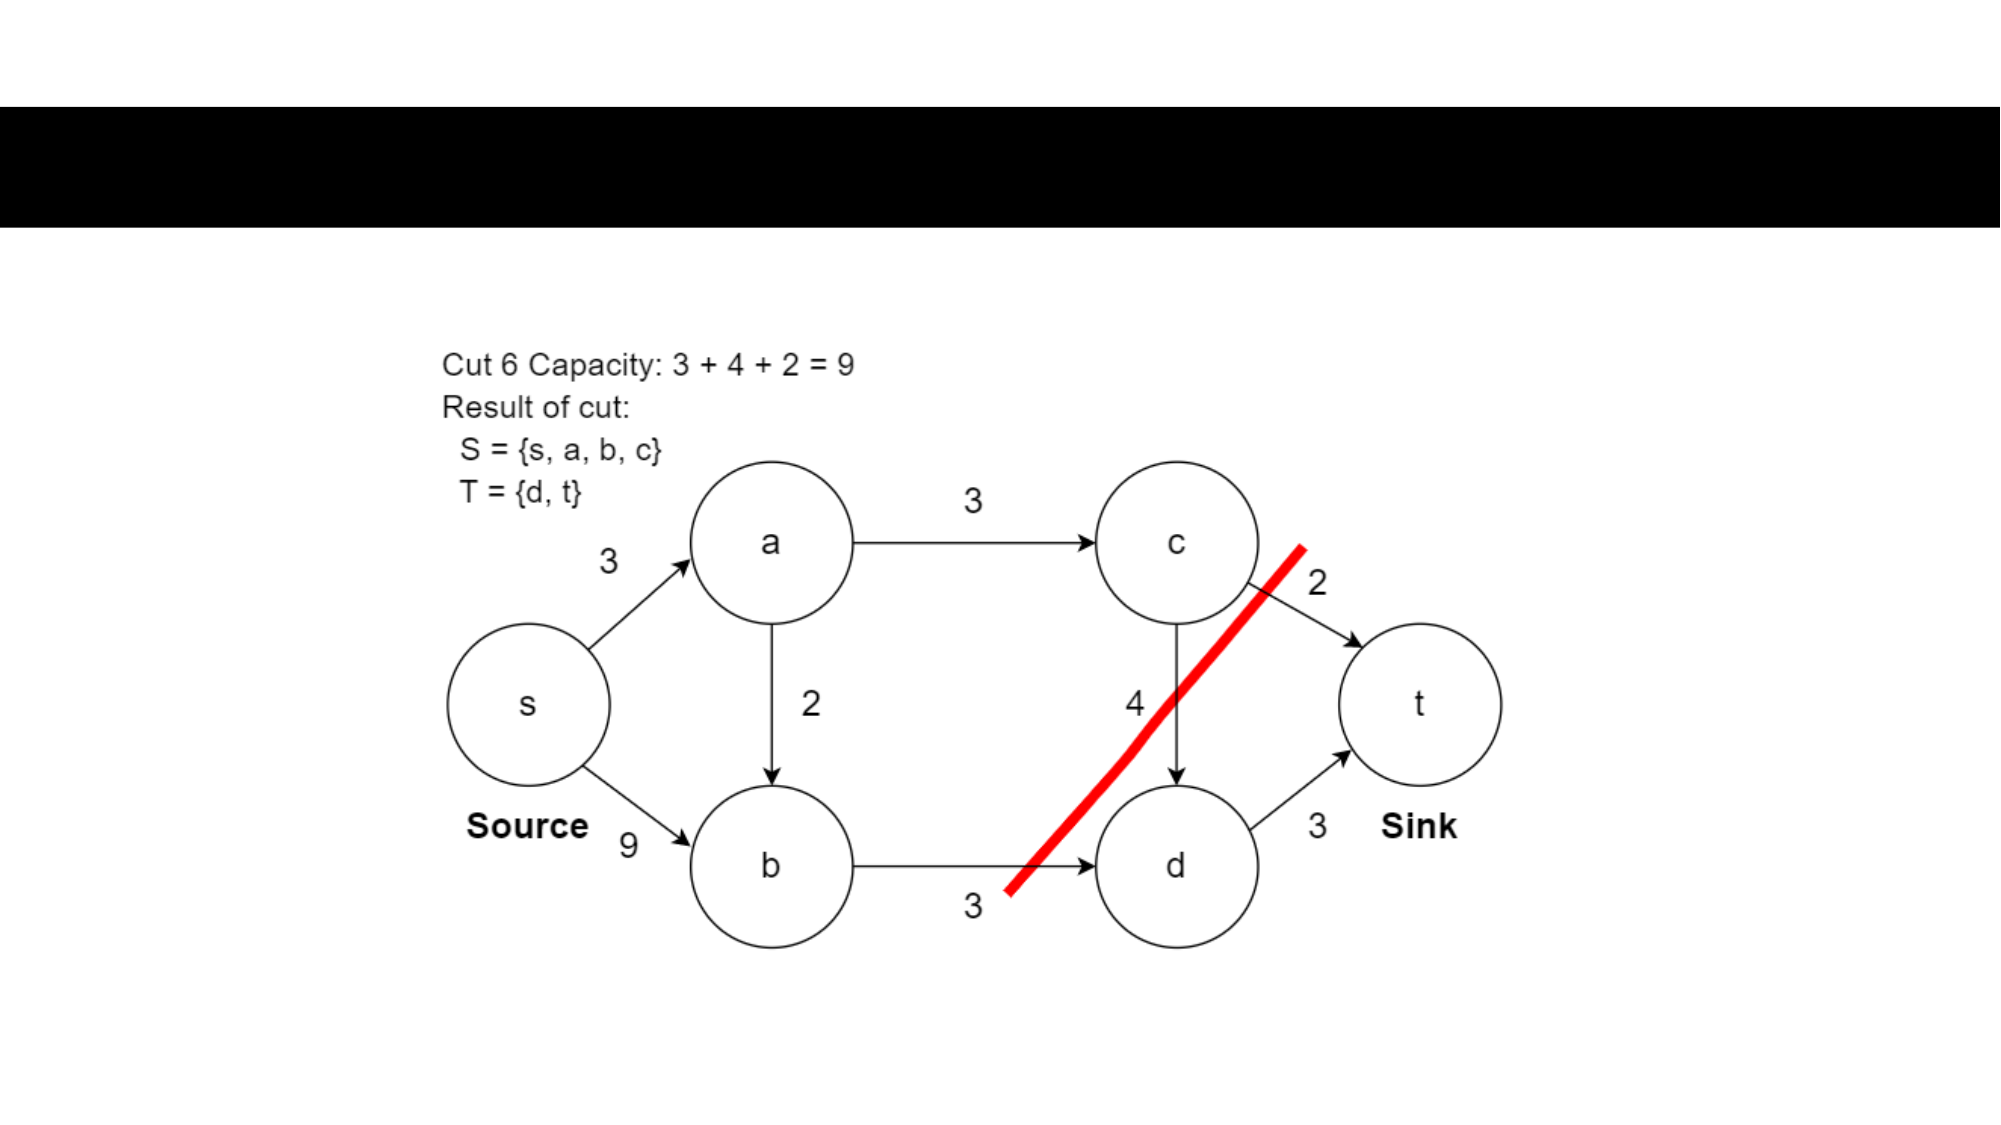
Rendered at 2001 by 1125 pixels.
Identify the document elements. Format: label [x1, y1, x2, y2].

text_box [0, 106, 2000, 229]
picture [340, 274, 1660, 996]
